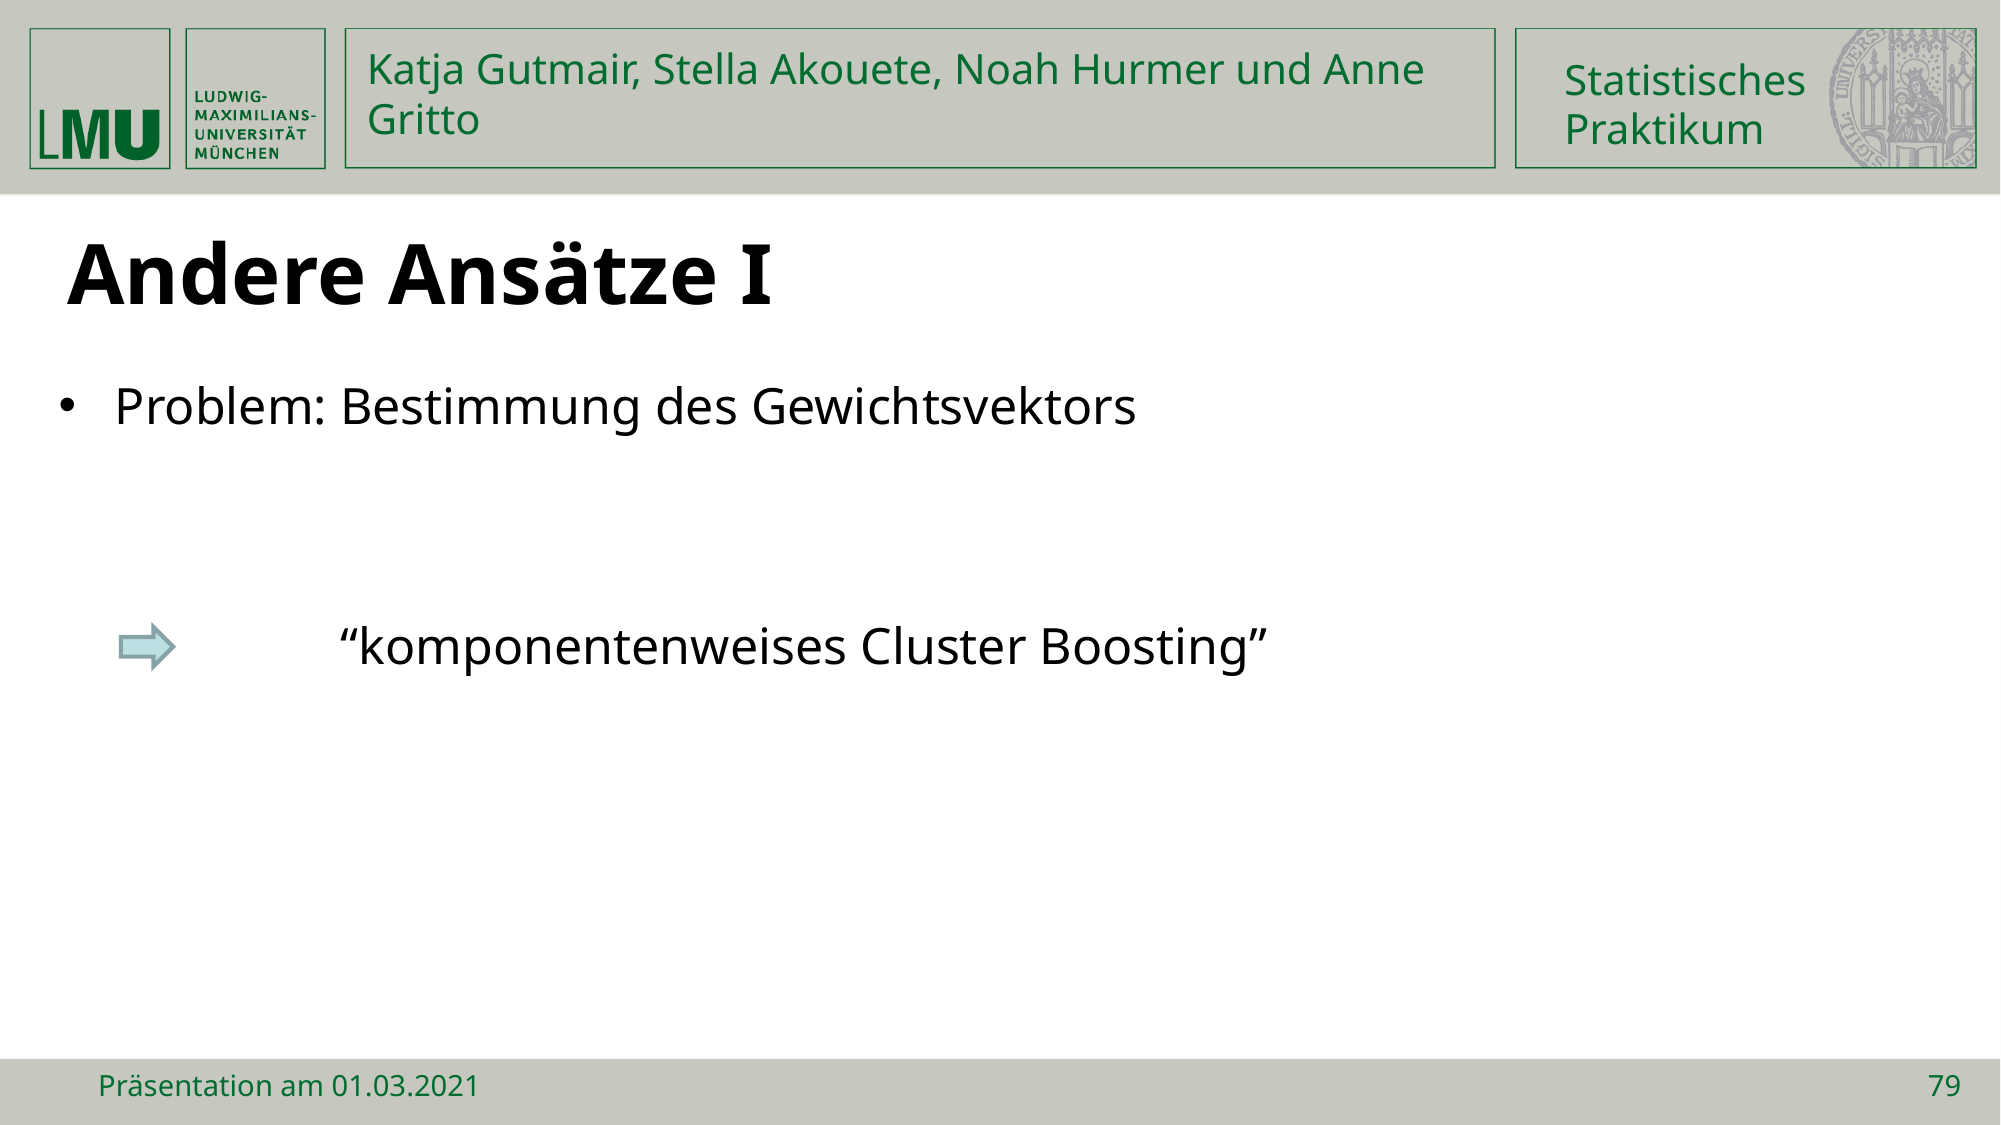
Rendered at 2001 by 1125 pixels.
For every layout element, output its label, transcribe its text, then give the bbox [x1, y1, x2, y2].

text_box Präsentation am 01.03.2021 [83, 1059, 1775, 1108]
text_box 79 [1803, 1059, 1977, 1108]
picture [0, 0, 2001, 1125]
text_box [120, 627, 174, 667]
text_box Statistisches Praktikum [1549, 46, 1833, 161]
text_box Andere Ansätze I [52, 213, 1948, 339]
text_box [1525, 30, 1821, 161]
text_box Katja Gutmair, Stella Akouete, Noah Hurmer und Anne Gritto [352, 74, 1463, 150]
text_box Problem: Bestimmung des Gewichtsvektors “komponentenweises Cluster Boosting” [25, 366, 1922, 993]
